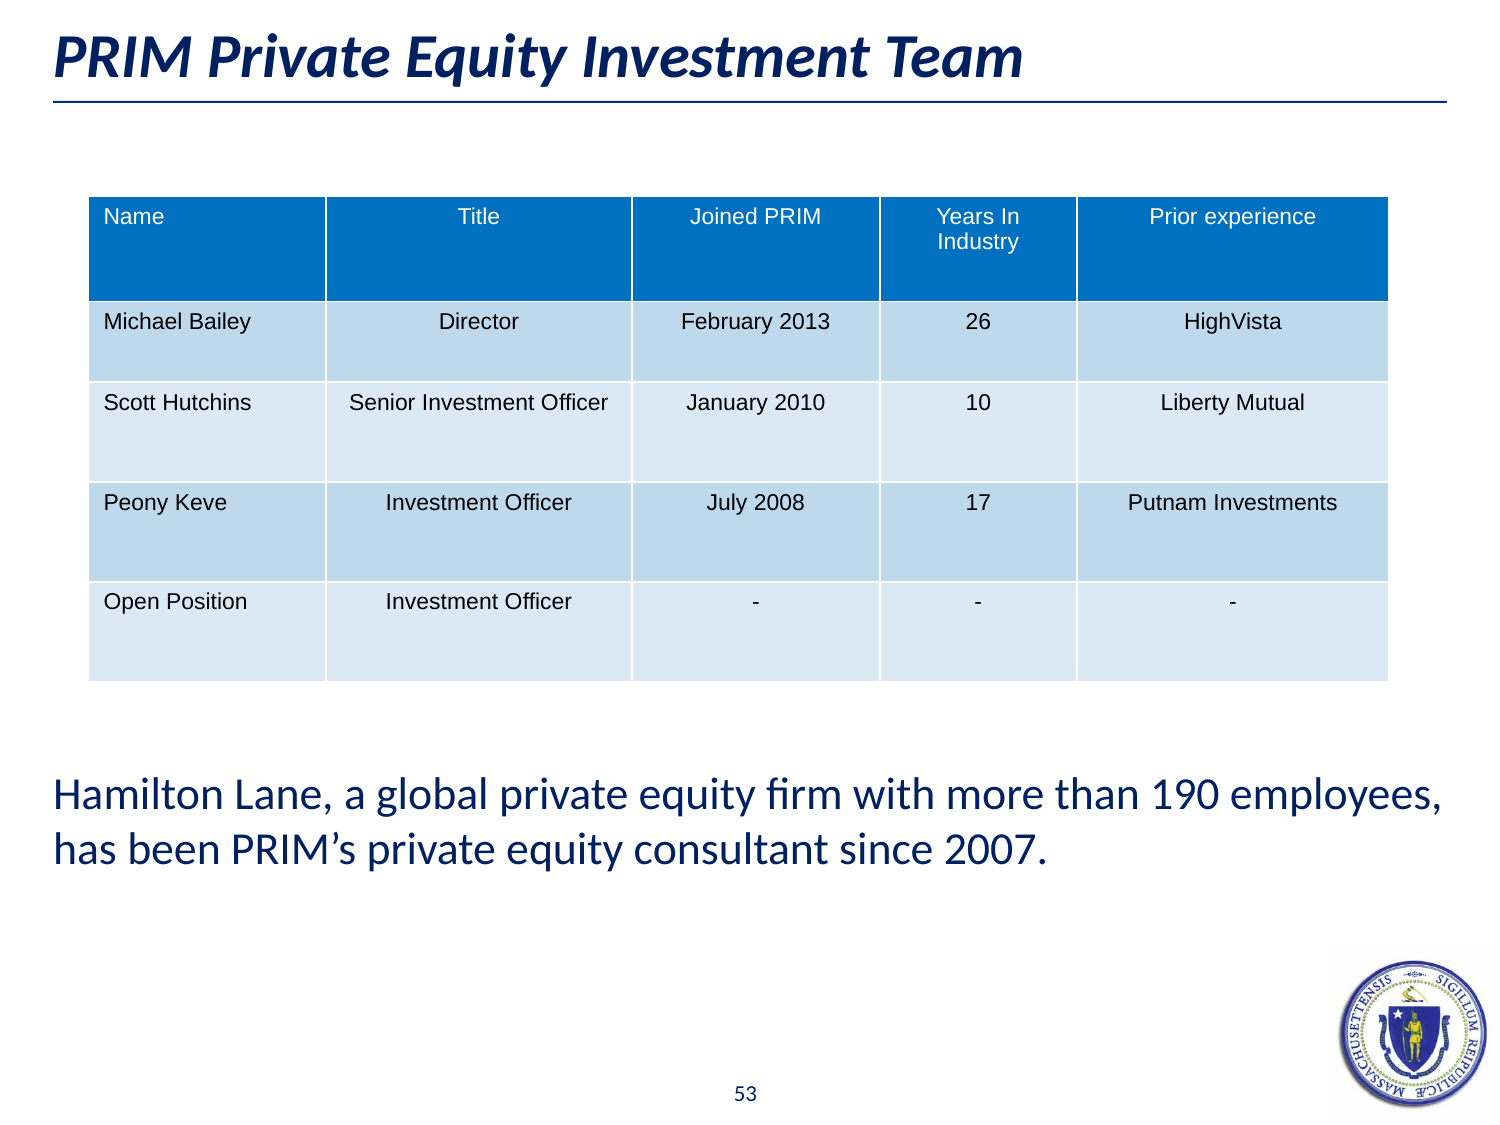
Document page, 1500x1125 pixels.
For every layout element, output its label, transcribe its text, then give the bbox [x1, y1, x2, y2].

table_cell 26 [881, 302, 1076, 381]
table_cell Investment Officer [327, 583, 631, 681]
table_cell Peony Keve [89, 483, 325, 581]
table_cell Investment Officer [327, 483, 631, 581]
table_header Title [327, 197, 631, 301]
table_cell Open Position [89, 583, 325, 681]
table_cell Senior Investment Officer [327, 383, 631, 481]
title PRIM Private Equity Investment Team [53, 20, 1447, 91]
table_header Prior experience [1078, 197, 1388, 301]
list Hamilton Lane, a global private equity firm with more than 190 employees, has been PRIM’s private equity consultant since 2007. [53, 763, 1483, 960]
table_cell Liberty Mutual [1078, 383, 1388, 481]
table_header Years In Industry [881, 197, 1076, 301]
table_cell July 2008 [633, 483, 879, 581]
table_cell Michael Bailey [89, 302, 325, 381]
table_header Joined PRIM [633, 197, 879, 301]
table_cell - [633, 583, 879, 681]
picture [1329, 948, 1499, 1117]
table_cell Scott Hutchins [89, 383, 325, 481]
table_cell HighVista [1078, 302, 1388, 381]
table_cell 10 [881, 383, 1076, 481]
table_header Name [89, 197, 325, 301]
table_cell January 2010 [633, 383, 879, 481]
table_cell Putnam Investments [1078, 483, 1388, 581]
table_cell - [1078, 583, 1388, 681]
table_cell February 2013 [633, 302, 879, 381]
table_cell 17 [881, 483, 1076, 581]
table_cell - [881, 583, 1076, 681]
table_cell Director [327, 302, 631, 381]
